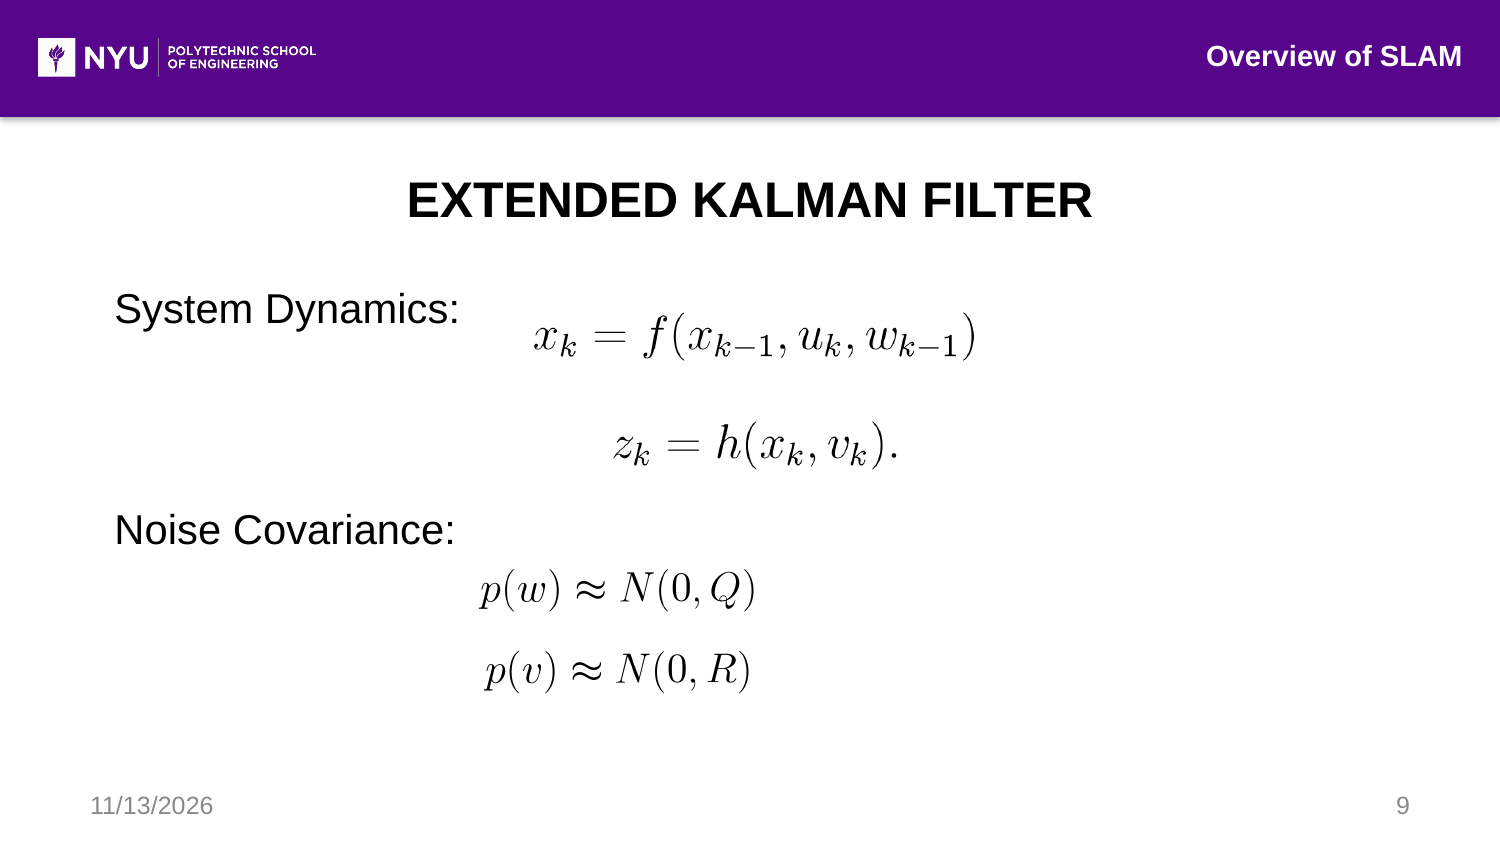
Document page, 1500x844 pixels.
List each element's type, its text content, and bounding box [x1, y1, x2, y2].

list Overview of SLAM [1013, 37, 1463, 81]
slide_number 9 [1074, 782, 1425, 828]
text_box Noise Covariance: [99, 495, 472, 561]
picture [527, 297, 983, 484]
picture [476, 560, 758, 700]
picture [38, 38, 316, 77]
text_box System Dynamics: [99, 274, 476, 339]
text_box EXTENDED KALMAN FILTER [74, 160, 1425, 235]
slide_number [75, 782, 1074, 828]
